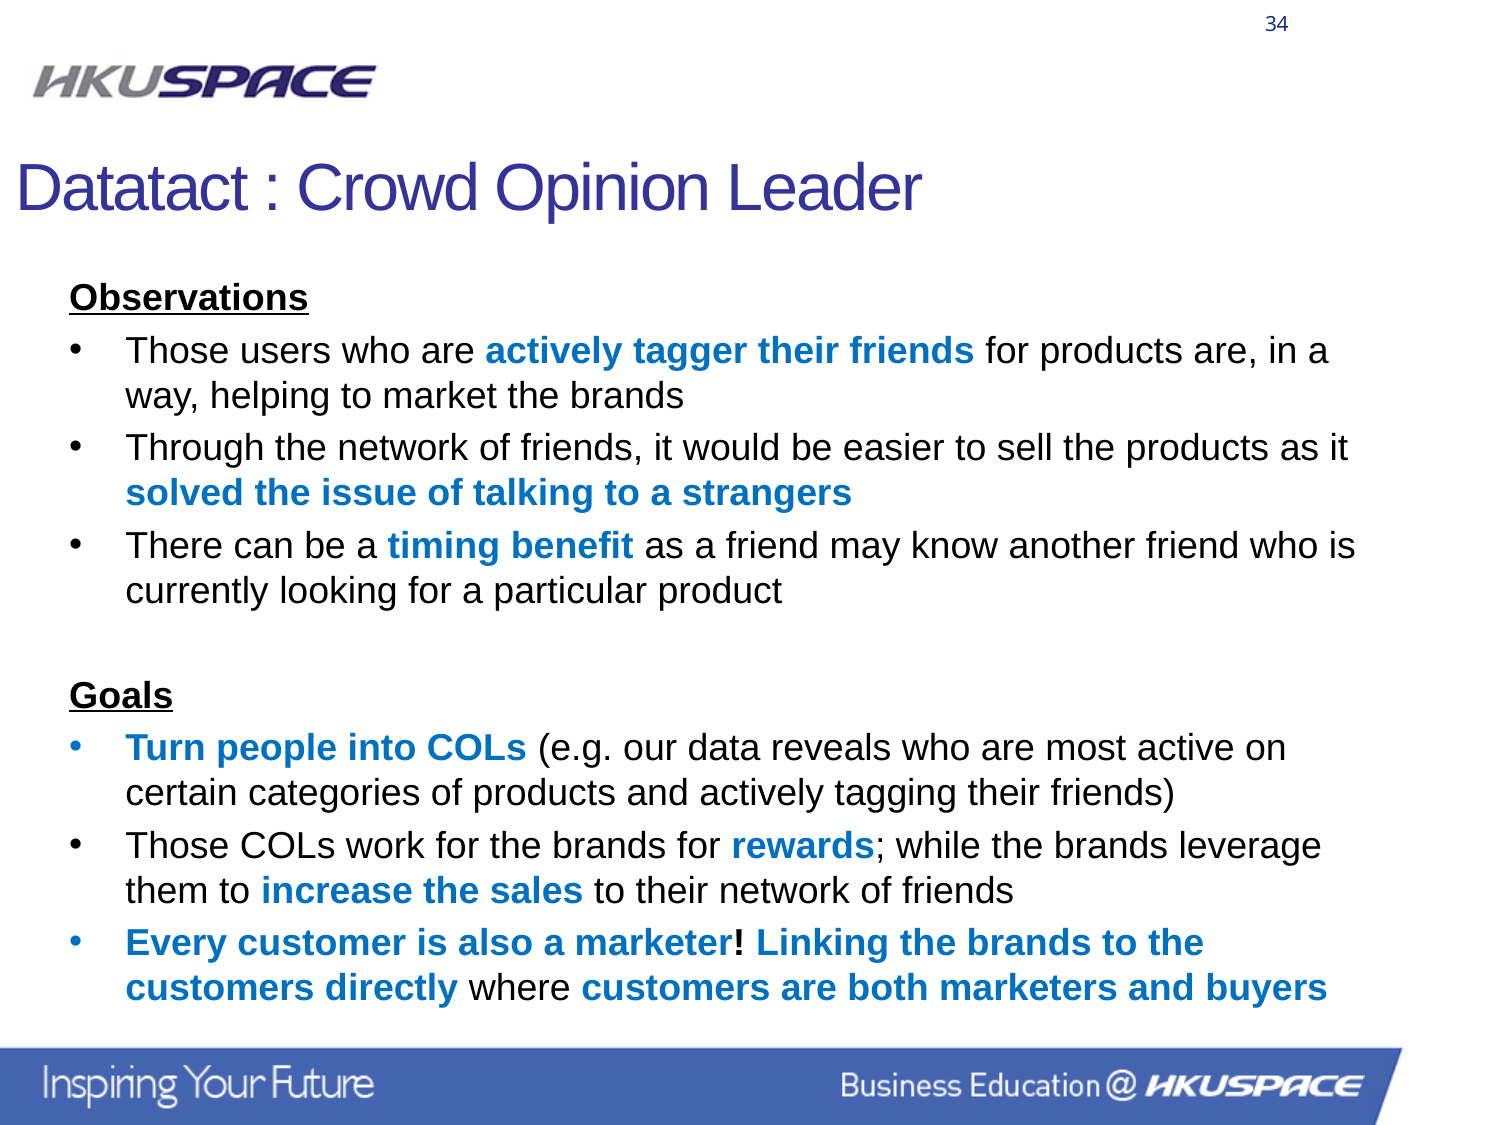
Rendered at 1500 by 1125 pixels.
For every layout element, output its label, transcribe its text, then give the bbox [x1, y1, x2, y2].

list Observations Those users who are actively tagger their friends for products are, in a way, helping to market the brands Through the network of friends, it would be easier to sell the products as it solved the issue of talking to a strangers There can be a timing benefit as a friend may know another friend who is currently looking for a particular product Goals Turn people into COLs (e.g. our data reveals who are most active on certain categories of products and actively tagging their friends) Those COLs work for the brands for rewards; while the brands leverage them to increase the sales to their network of friends Every customer is also a marketer! Linking the brands to the customers directly where customers are both marketers and buyers [54, 265, 1412, 1062]
slide_number 34 [1250, 3, 1425, 57]
text_box Datatact : Crowd Opinion Leader [0, 101, 1325, 266]
picture [0, 0, 1500, 1125]
